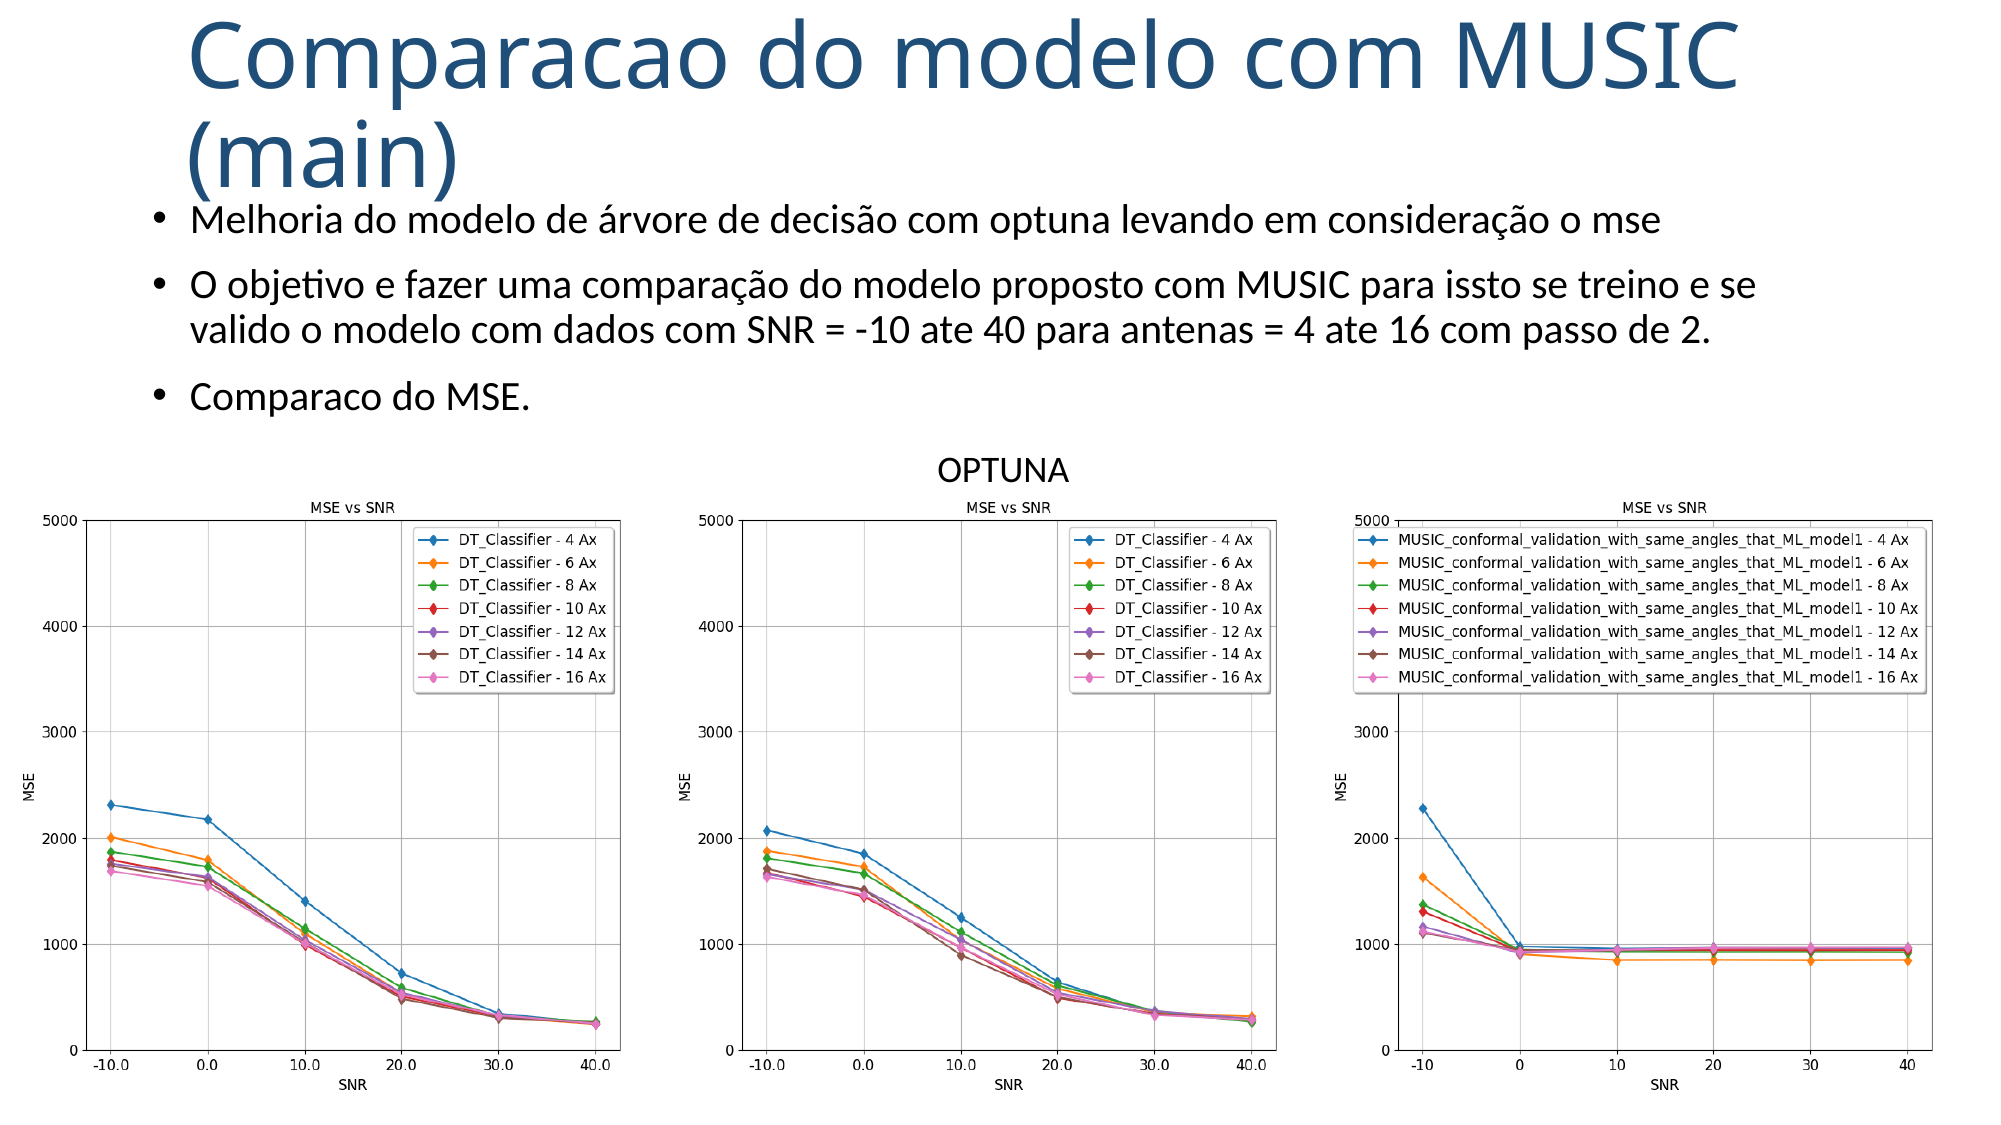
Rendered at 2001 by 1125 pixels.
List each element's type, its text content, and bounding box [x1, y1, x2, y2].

picture [0, 437, 2000, 1125]
list Melhoria do modelo de árvore de decisão com optuna levando em consideração o mse O objetivo e fazer uma comparação do modelo proposto com MUSIC para issto se treino e se valido o modelo com dados com SNR = -10 ate 40 para antenas = 4 ate 16 com passo de 2. Comparaco do MSE. [137, 189, 1863, 437]
title Comparacao do modelo com MUSIC (main) [171, 0, 1897, 218]
